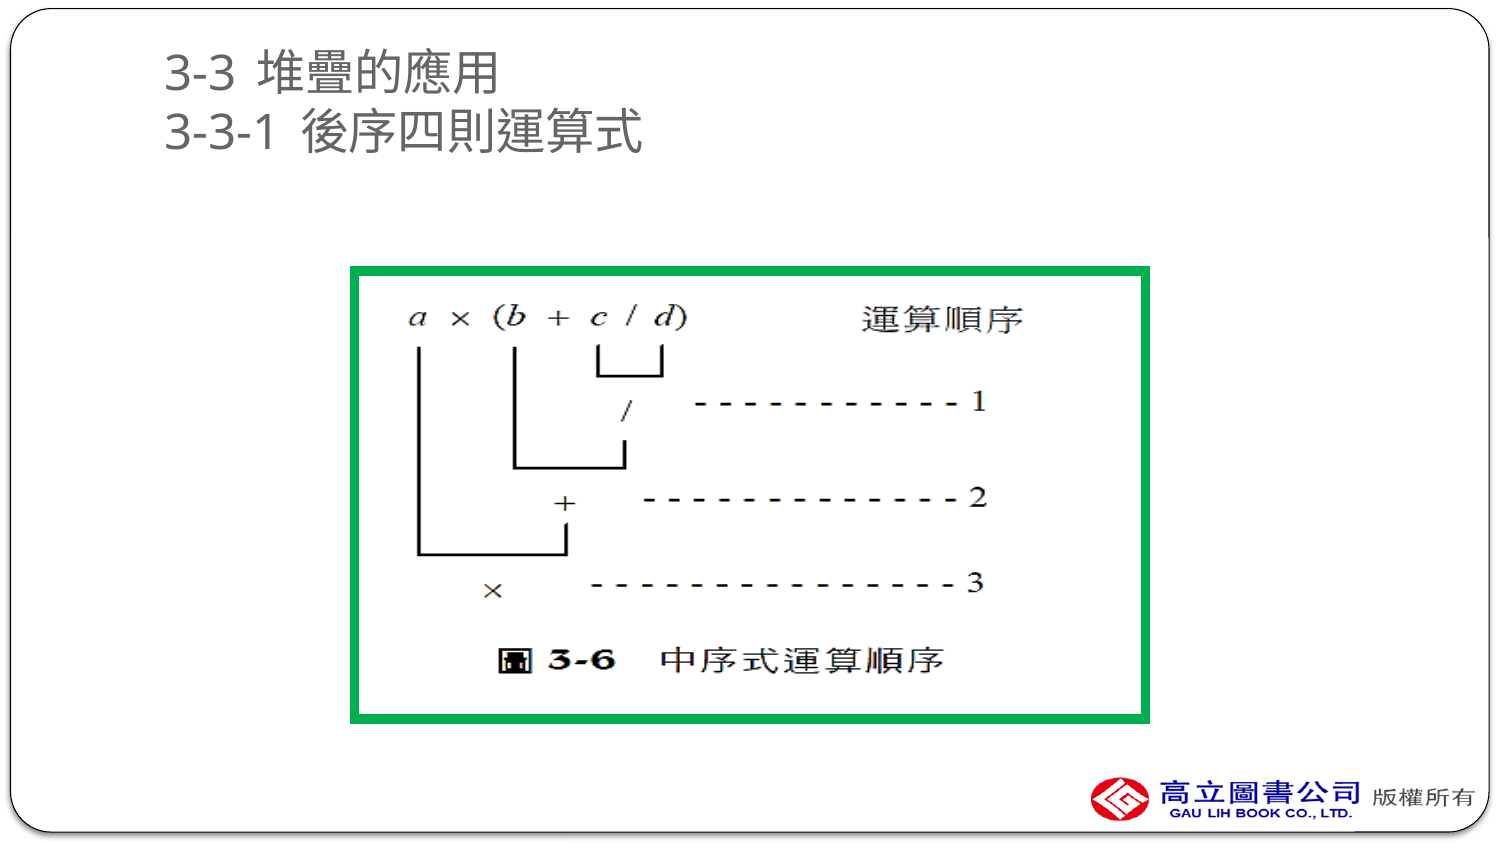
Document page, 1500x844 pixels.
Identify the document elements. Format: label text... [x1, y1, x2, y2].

picture [358, 275, 1142, 715]
title 3-3 堆疊的應用 3-3-1 後序四則運算式 [150, 33, 1425, 175]
picture [1091, 770, 1500, 827]
